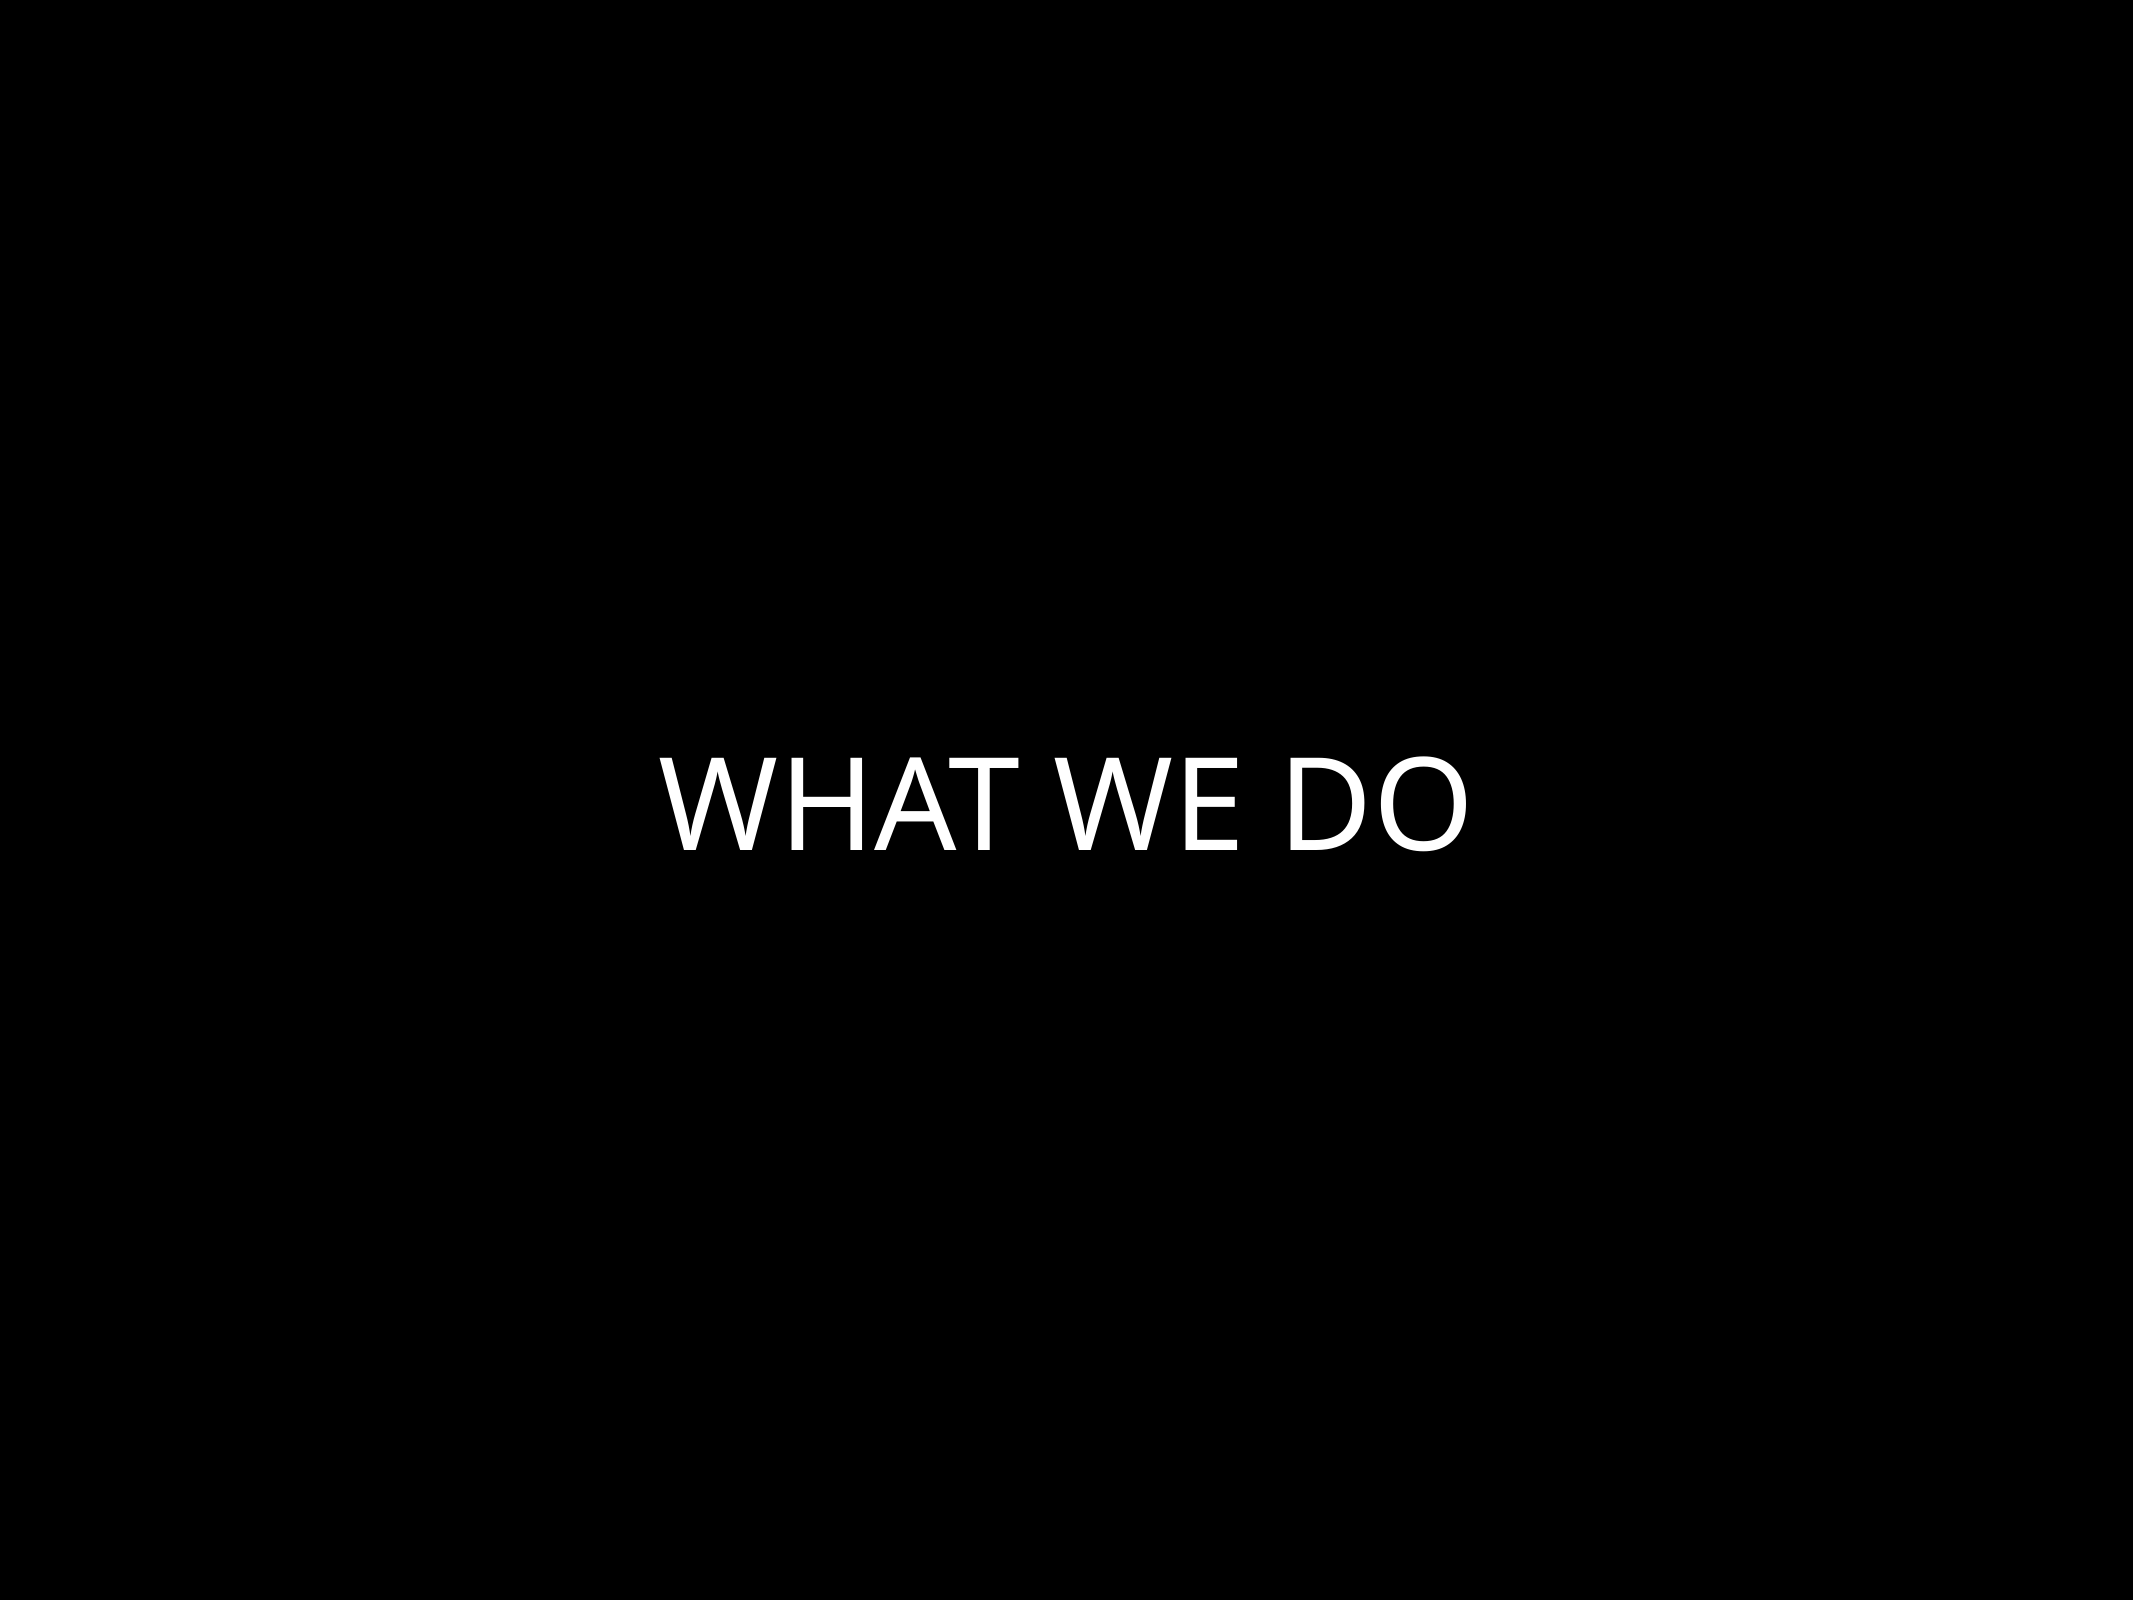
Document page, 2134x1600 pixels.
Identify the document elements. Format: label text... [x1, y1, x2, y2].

title WHAT WE DO [108, 616, 2025, 982]
